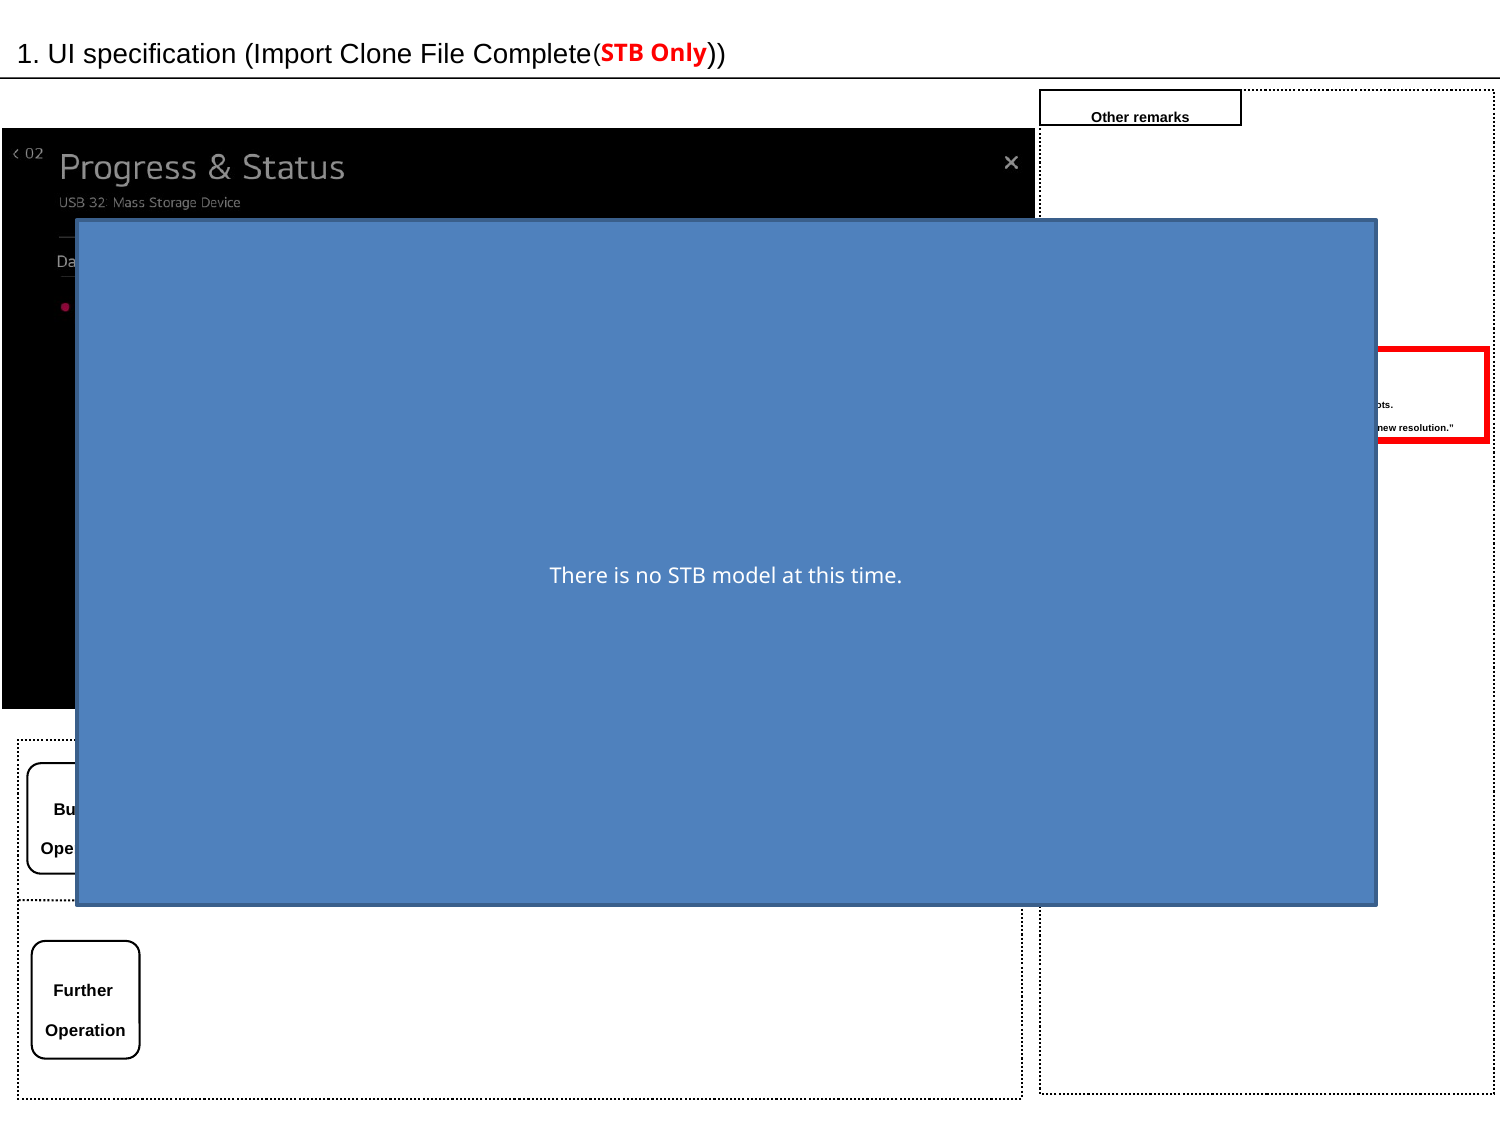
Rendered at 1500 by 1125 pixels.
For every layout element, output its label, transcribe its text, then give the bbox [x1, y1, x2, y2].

text_box 1. UI specification (Import Clone File Complete(STB Only)) [2, 7, 1317, 78]
picture [1, 127, 1035, 710]
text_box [17, 89, 1495, 1099]
